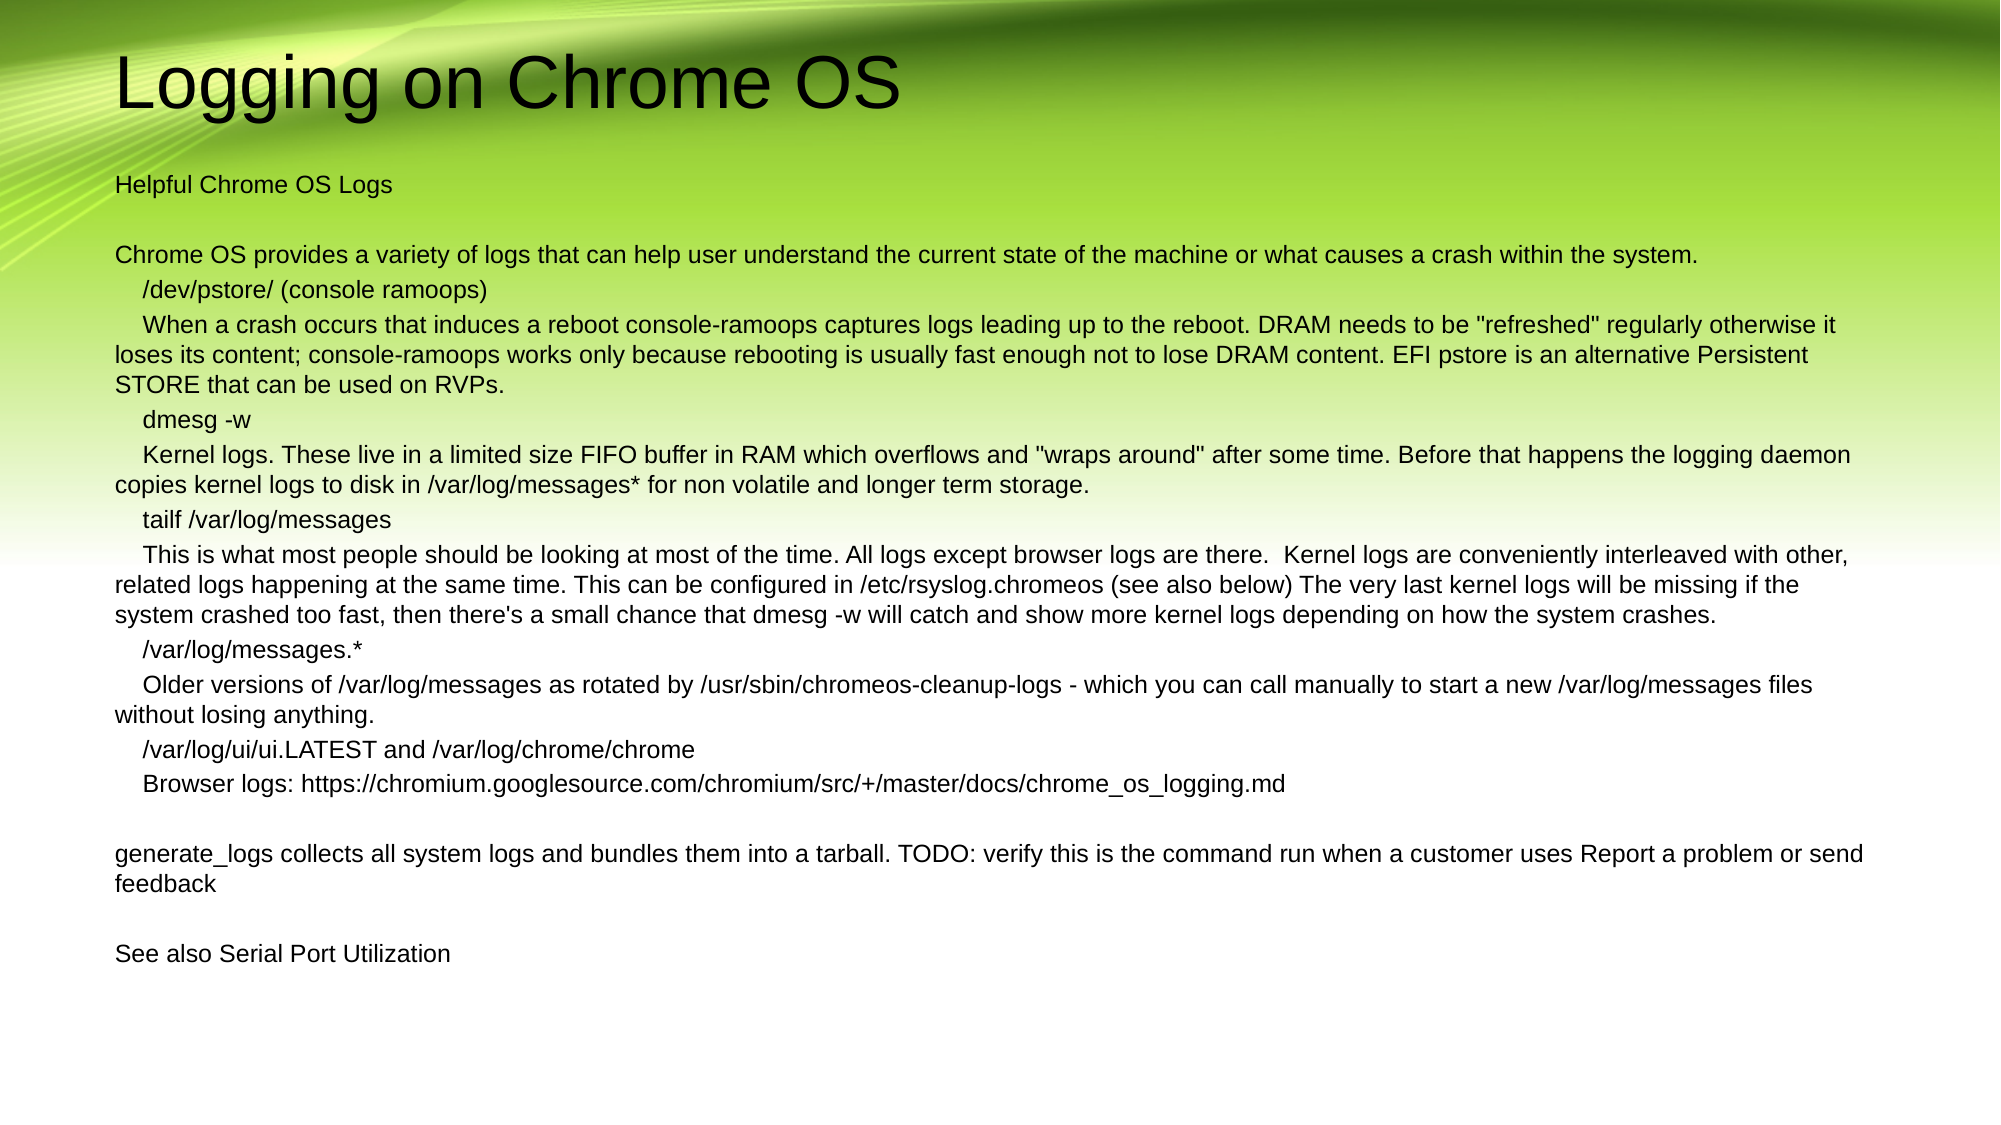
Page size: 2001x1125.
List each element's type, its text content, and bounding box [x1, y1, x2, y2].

picture [0, 0, 2000, 1125]
list Helpful Chrome OS Logs Chrome OS provides a variety of logs that can help user understand the current state of the machine or what causes a crash within the system. /dev/pstore/ (console ramoops) When a crash occurs that induces a reboot console-ramoops captures logs leading up to the reboot. DRAM needs to be "refreshed" regularly otherwise it loses its content; console-ramoops works only because rebooting is usually fast enough not to lose DRAM content. EFI pstore is an alternative Persistent STORE that can be used on RVPs. dmesg -w Kernel logs. These live in a limited size FIFO buffer in RAM which overflows and "wraps around" after some time. Before that happens the logging daemon copies kernel logs to disk in /var/log/messages* for non volatile and longer term storage. tailf /var/log/messages This is what most people should be looking at most of the time. All logs except browser logs are there. Kernel logs are conveniently interleaved with other, related logs happening at the same time. This can be configured in /etc/rsyslog.chromeos (see also below) The very last kernel logs will be missing if the system crashed too fast, then there's a small chance that dmesg -w will catch and show more kernel logs depending on how the system crashes. /var/log/messages.* Older versions of /var/log/messages as rotated by /usr/sbin/chromeos-cleanup-logs - which you can call manually to start a new /var/log/messages files without losing anything. /var/log/ui/ui.LATEST and /var/log/chrome/chrome Browser logs: https://chromium.googlesource.com/chromium/src/+/master/docs/chrome_os_logging.md generate_logs collects all system logs and bundles them into a tarball. TODO: verify this is the command run when a customer uses Report a problem or send feedback See also Serial Port Utilization [99, 161, 1901, 1006]
title Logging on Chrome OS [99, 30, 1901, 127]
